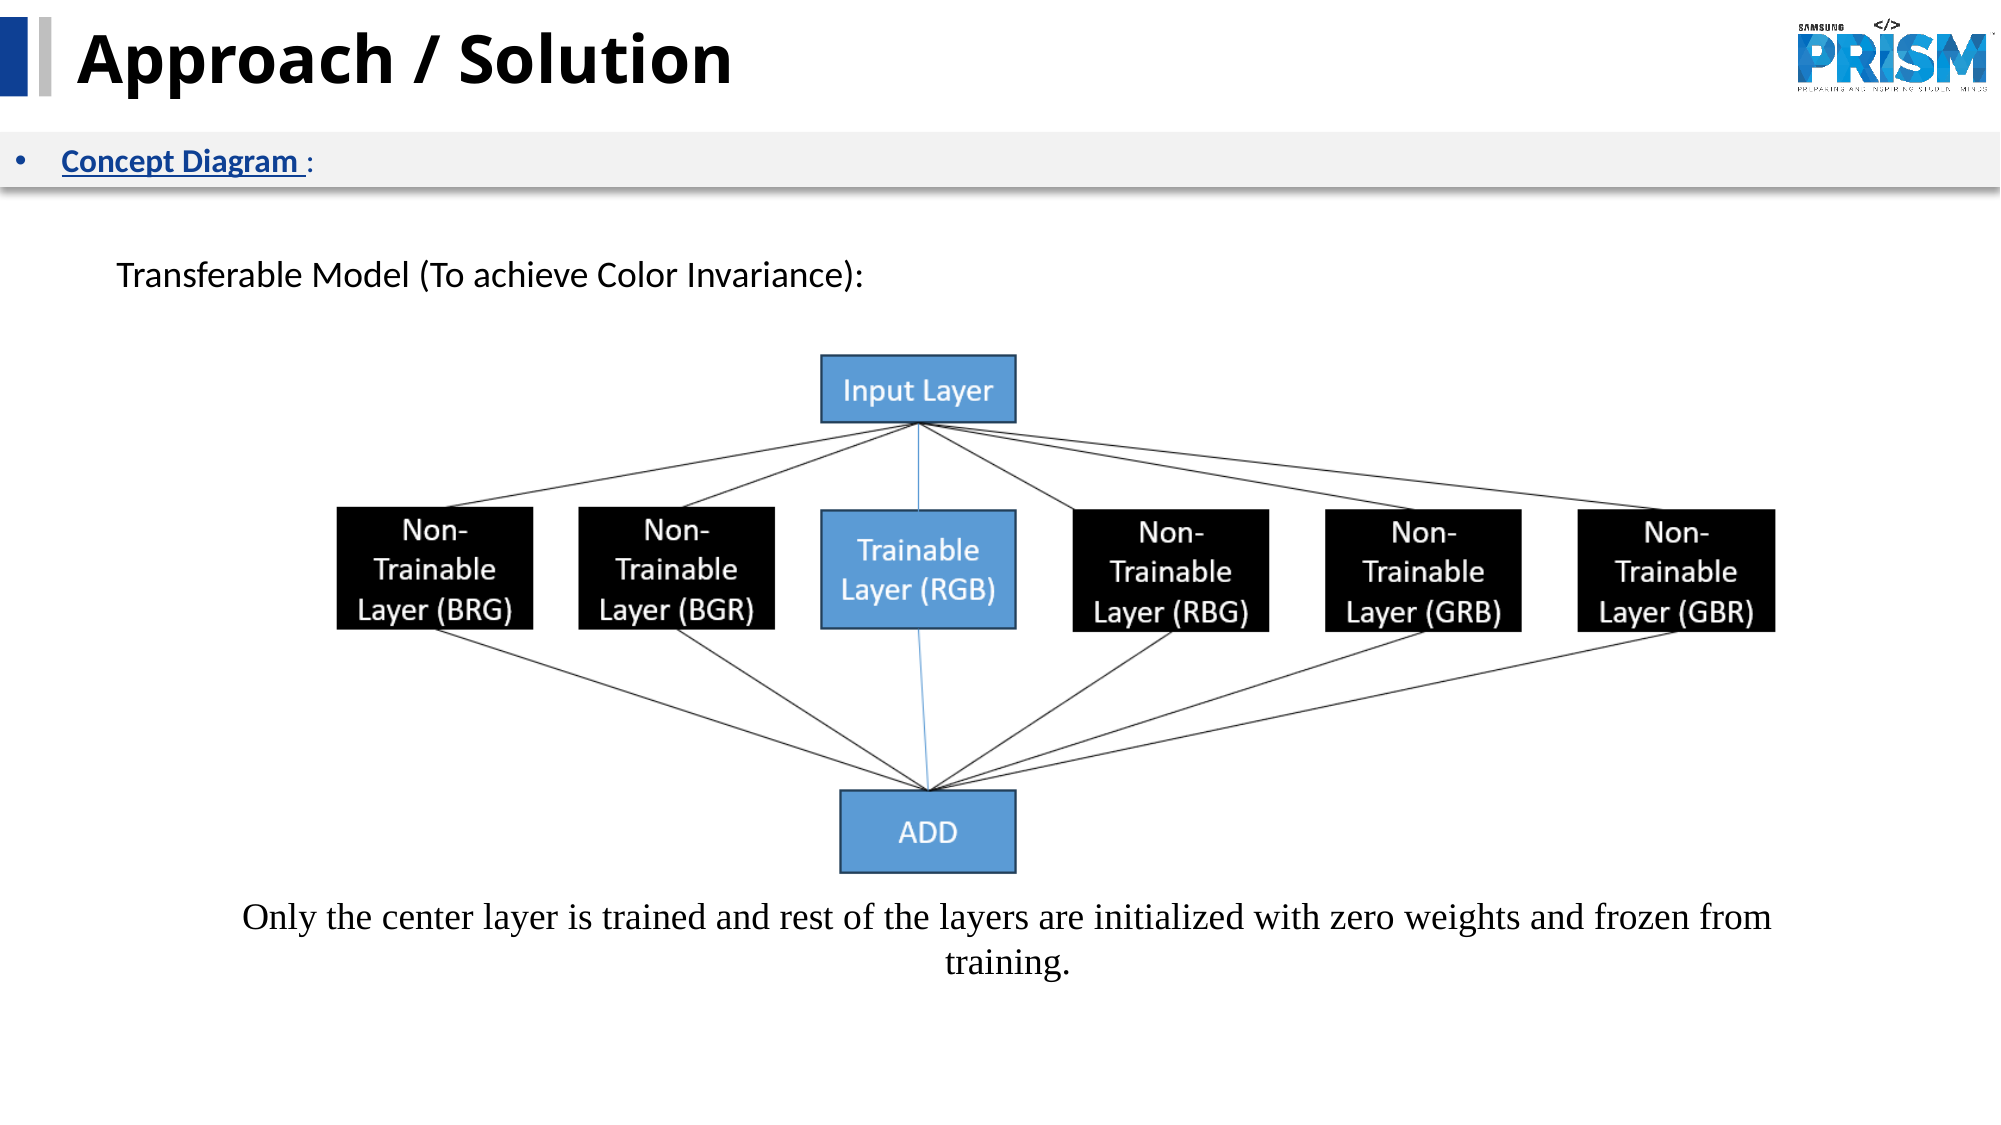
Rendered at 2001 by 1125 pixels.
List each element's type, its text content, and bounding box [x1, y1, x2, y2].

picture [1794, 17, 2000, 96]
text_box [0, 16, 29, 97]
picture [263, 327, 1835, 905]
text_box Concept Diagram : [0, 132, 2000, 187]
text_box Transferable Model (To achieve Color Invariance): [101, 242, 952, 303]
text_box Only the center layer is trained and rest of the layers are initialized with zero weights and frozen from training. [222, 884, 1794, 990]
text_box Approach / Solution [62, 9, 1605, 105]
text_box [38, 16, 52, 97]
